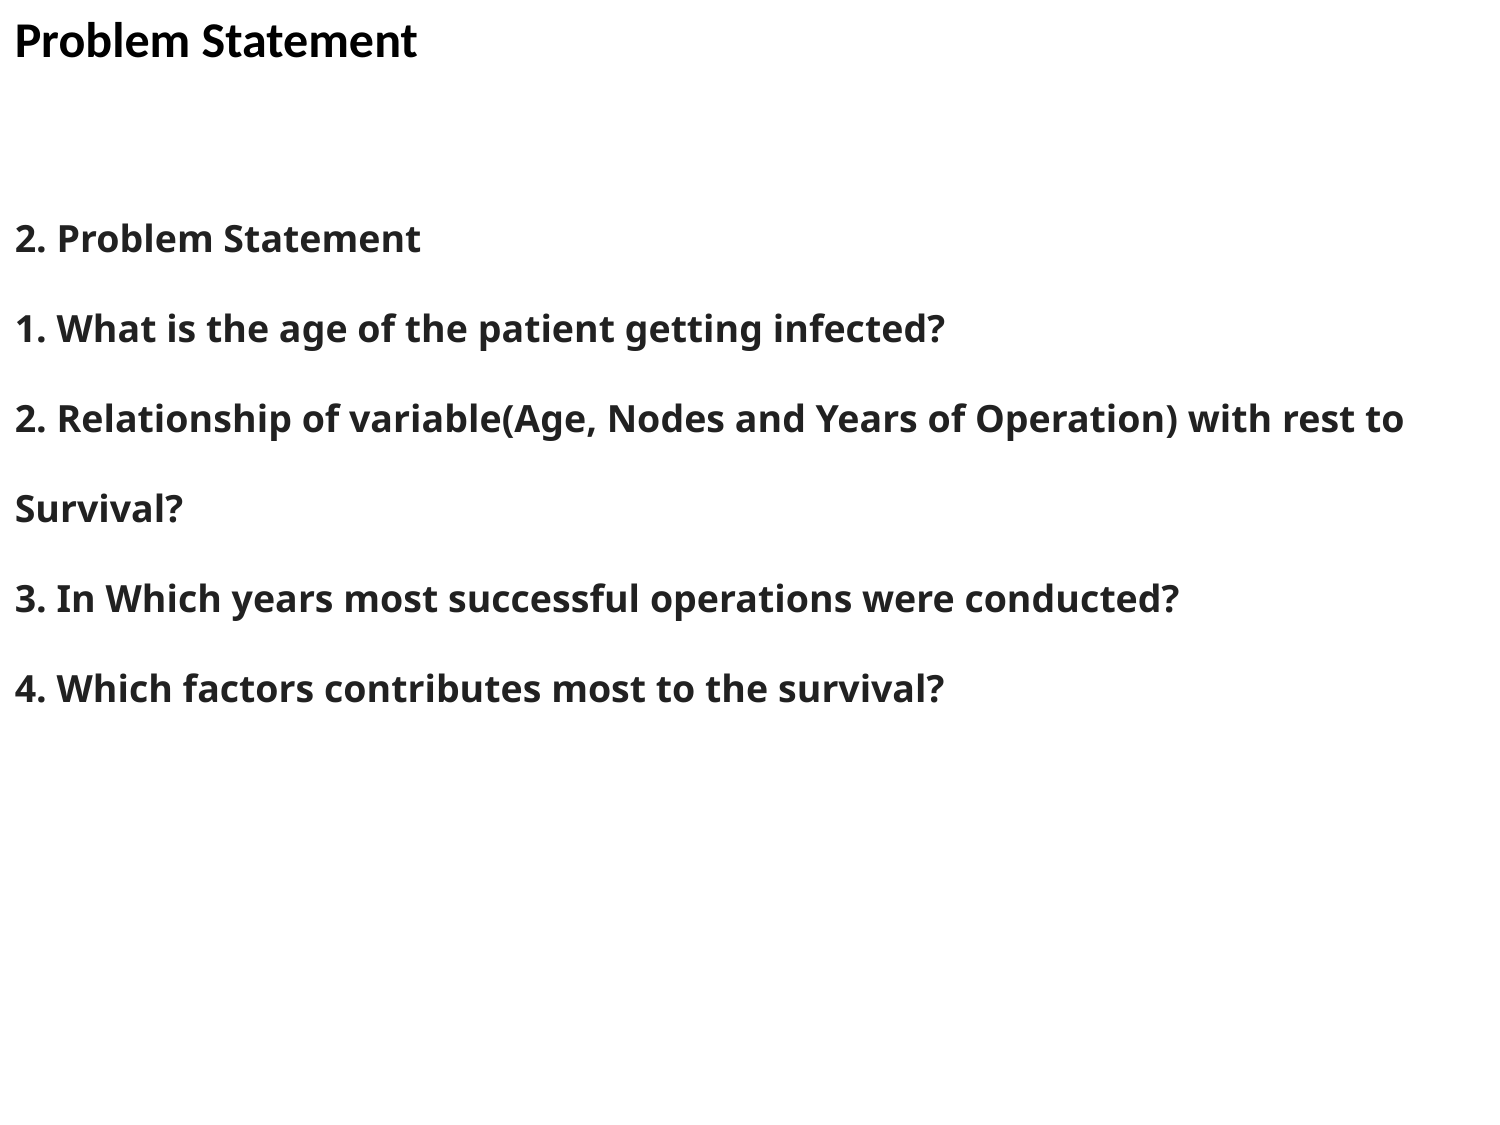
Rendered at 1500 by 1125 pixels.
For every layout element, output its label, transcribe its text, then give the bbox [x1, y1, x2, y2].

text_box Problem Statement [0, 0, 1500, 75]
text_box 2. Problem Statement 1. What is the age of the patient getting infected? 2. Relationship of variable(Age, Nodes and Years of Operation) with rest to Survival? 3. In Which years most successful operations were conducted? 4. Which factors contributes most to the survival? [0, 162, 1489, 717]
